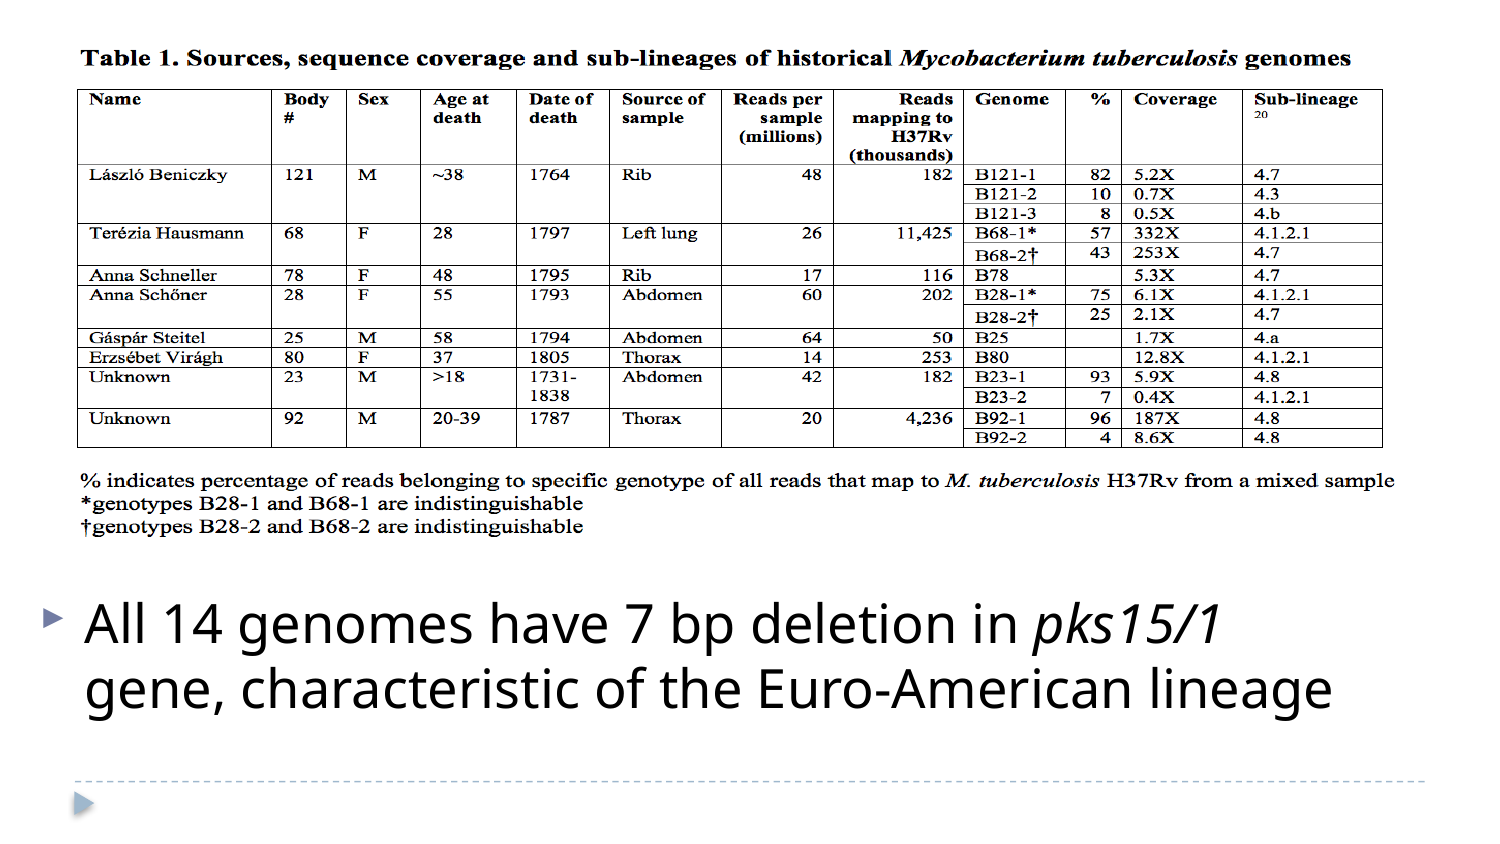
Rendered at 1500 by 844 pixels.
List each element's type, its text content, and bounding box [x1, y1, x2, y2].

list All 14 genomes have 7 bp deletion in pks15/1 gene, characteristic of the Euro-American lineage [25, 582, 1375, 803]
picture [66, 13, 1500, 595]
